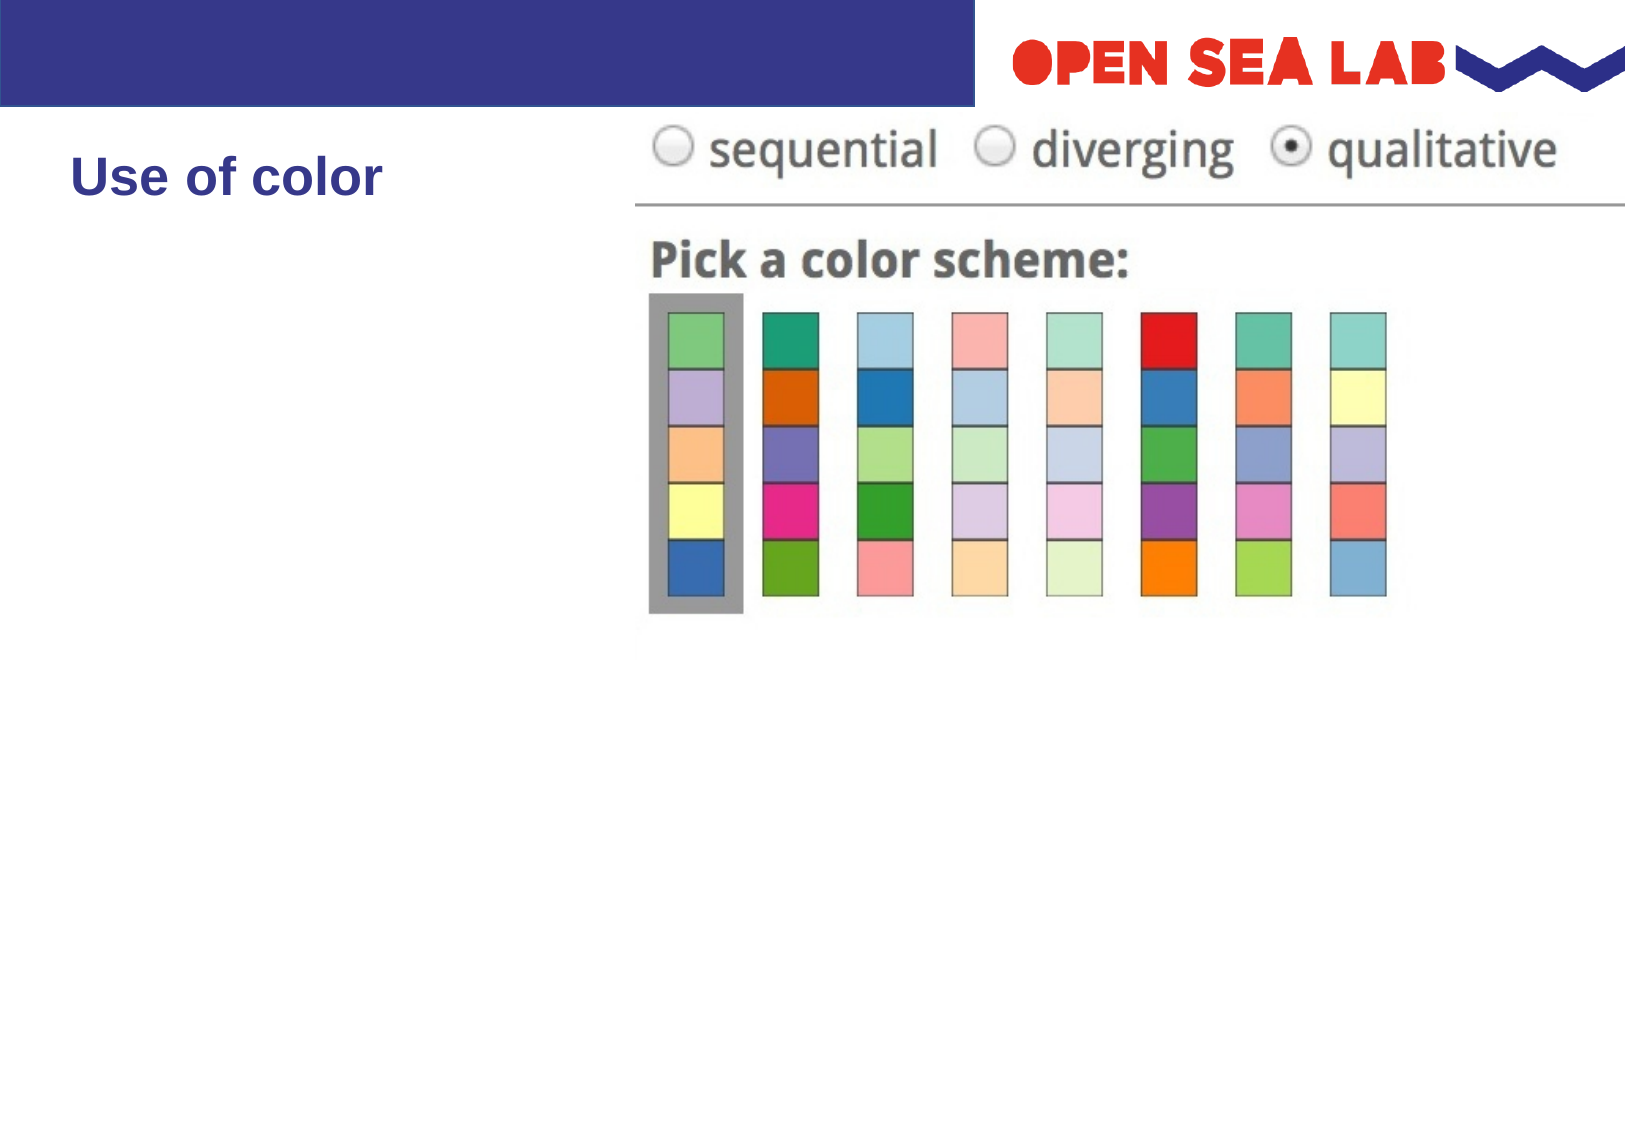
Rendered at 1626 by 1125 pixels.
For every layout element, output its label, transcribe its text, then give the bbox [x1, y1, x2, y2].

picture [1012, 37, 1625, 92]
text_box [0, 0, 975, 107]
picture [634, 112, 1625, 660]
text_box Use of color [55, 134, 634, 232]
